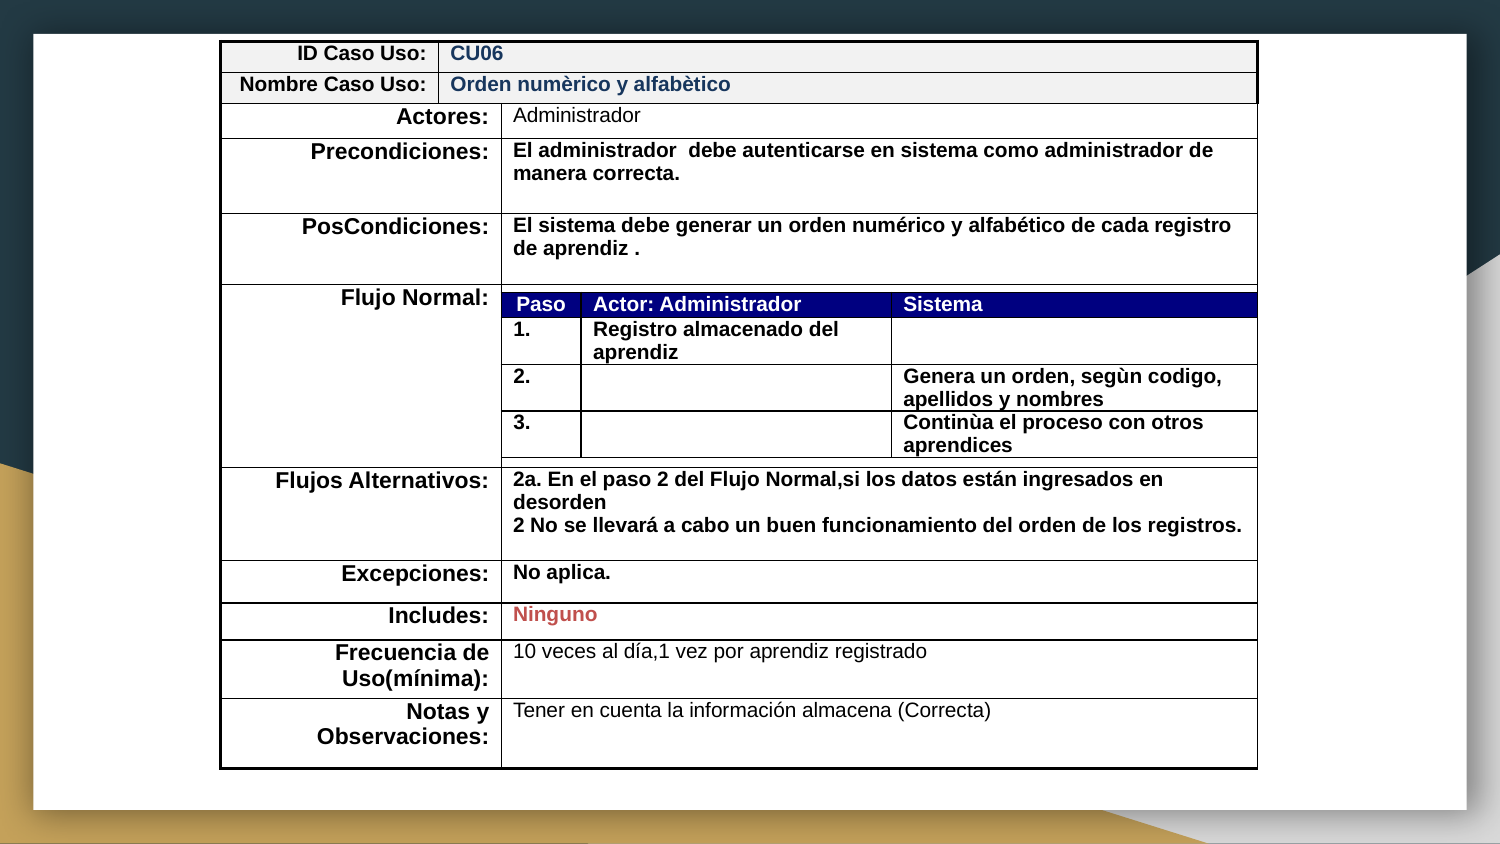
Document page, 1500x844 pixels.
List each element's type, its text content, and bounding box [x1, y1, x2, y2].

table_cell El administrador debe autenticarse en sistema como administrador de manera correcta. [502, 139, 1257, 213]
table_cell El sistema debe generar un orden numérico y alfabético de cada registro de aprendiz . [502, 214, 1257, 284]
table_cell Excepciones: [222, 561, 501, 602]
table_cell 2a. En el paso 2 del Flujo Normal,si los datos están ingresados en desorden 2 No se llevará a cabo un buen funcionamiento del orden de los registros. [502, 468, 1257, 560]
table_cell Tener en cuenta la información almacena (Correcta) [502, 699, 1257, 767]
table_cell Notas y Observaciones: [222, 699, 501, 767]
table_cell 10 veces al día,1 vez por aprendiz registrado [502, 641, 1257, 698]
table_cell Includes: [222, 604, 501, 639]
table_header ID Caso Uso: [222, 43, 438, 72]
table_cell PosCondiciones: [222, 214, 501, 284]
table_header CU06 [439, 43, 1256, 72]
table_cell Actores: [222, 104, 501, 138]
table_cell Orden numèrico y alfabètico [439, 73, 1256, 103]
table_cell Flujos Alternativos: [222, 468, 501, 560]
table_cell Administrador [502, 104, 1257, 138]
table_cell Ninguno [502, 604, 1257, 639]
table_cell Frecuencia de Uso(mínima): [222, 641, 501, 698]
table_cell [502, 285, 1257, 467]
table_cell Flujo Normal: [222, 285, 501, 467]
table_cell Nombre Caso Uso: [222, 73, 438, 103]
table_cell Precondiciones: [222, 139, 501, 213]
table_cell No aplica. [502, 561, 1257, 602]
